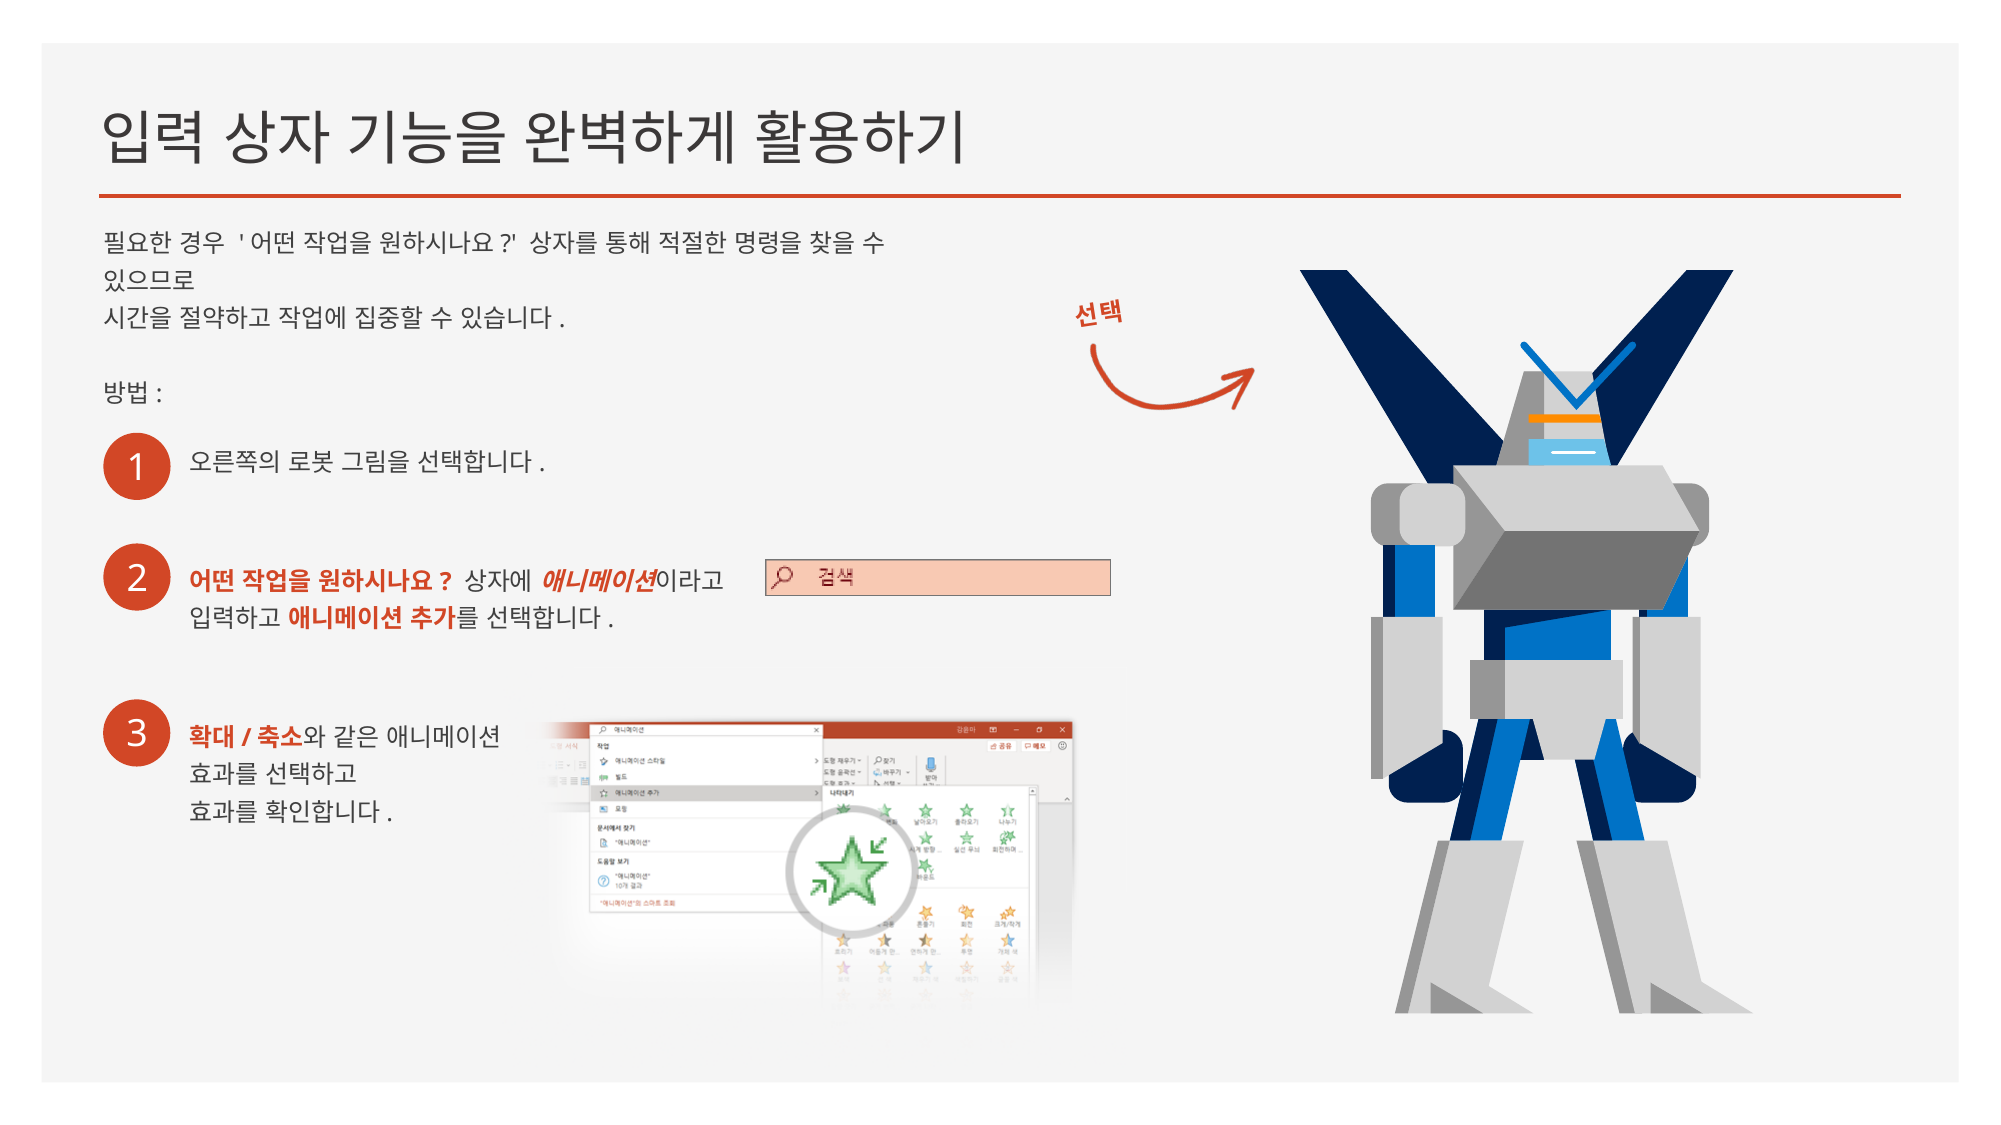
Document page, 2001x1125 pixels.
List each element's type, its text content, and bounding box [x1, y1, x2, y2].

text_box 선택 [987, 274, 1205, 379]
text_box 오른쪽의 로봇 그림을 선택합니다. [174, 439, 687, 517]
picture [1297, 269, 1754, 1014]
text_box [91, 543, 184, 611]
text_box 필요한 경우 '어떤 작업을 원하시나요?' 상자를 통해 적절한 명령을 찾을 수 있으므로 시간을 절약하고 작업에 집중할 수 있습니다. 방법: [88, 212, 928, 416]
picture [502, 667, 1127, 1068]
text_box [91, 432, 184, 500]
text_box 어떤 작업을 원하시나요? 상자에 애니메이션이라고 입력하고 애니메이션 추가를 선택합니다. [174, 550, 750, 700]
picture [1076, 274, 1275, 466]
text_box 확대/축소와 같은 애니메이션 효과를 선택하고 효과를 확인합니다. [174, 706, 502, 944]
title 입력 상자 기능을 완벽하게 활용하기 [85, 73, 1214, 179]
picture [765, 559, 1111, 596]
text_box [91, 699, 183, 767]
